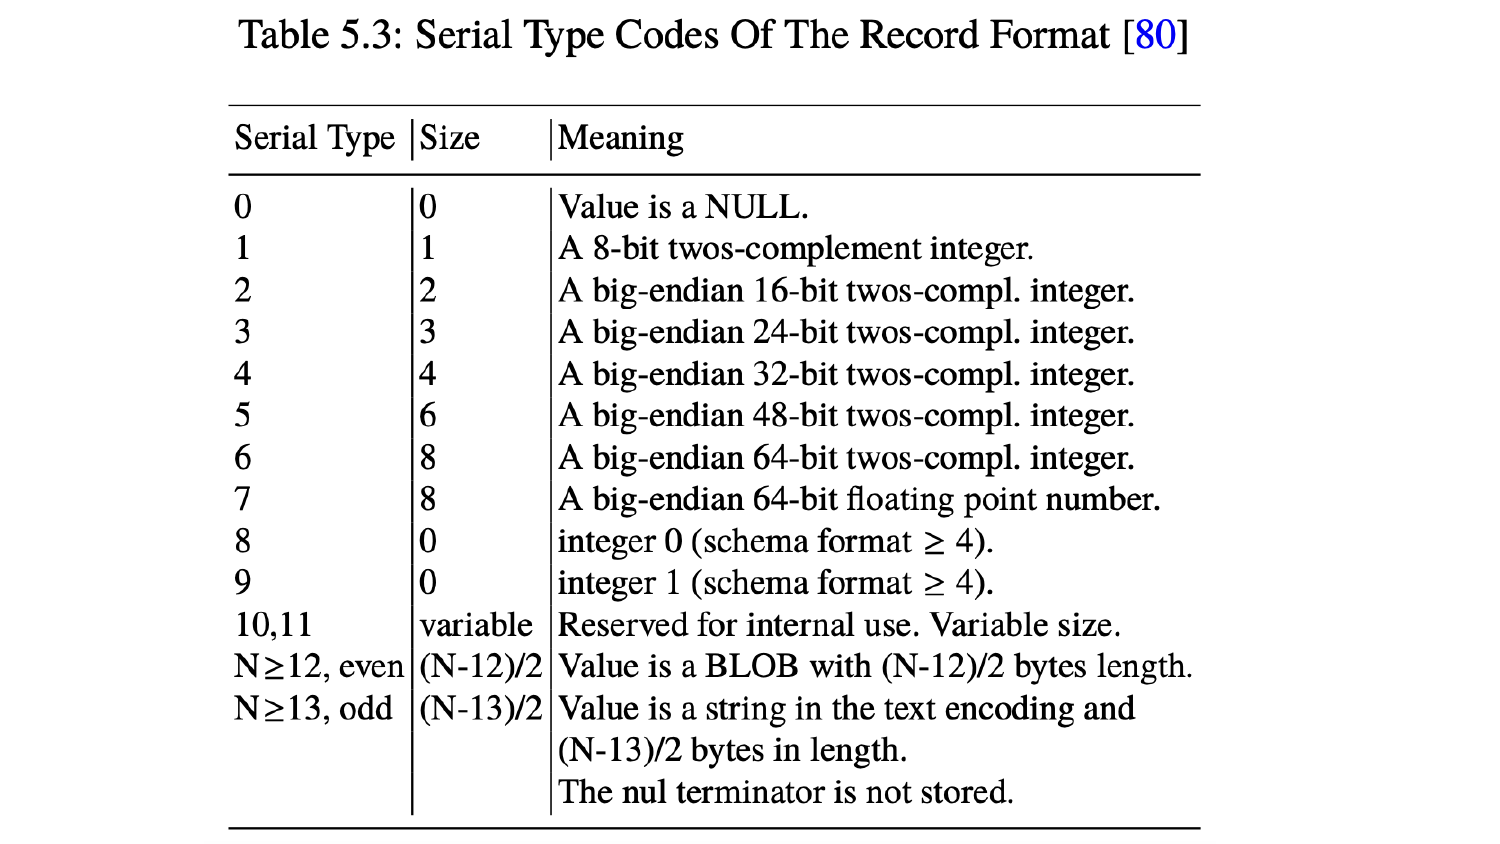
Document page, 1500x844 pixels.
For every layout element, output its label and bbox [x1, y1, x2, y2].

picture [204, 0, 1216, 844]
